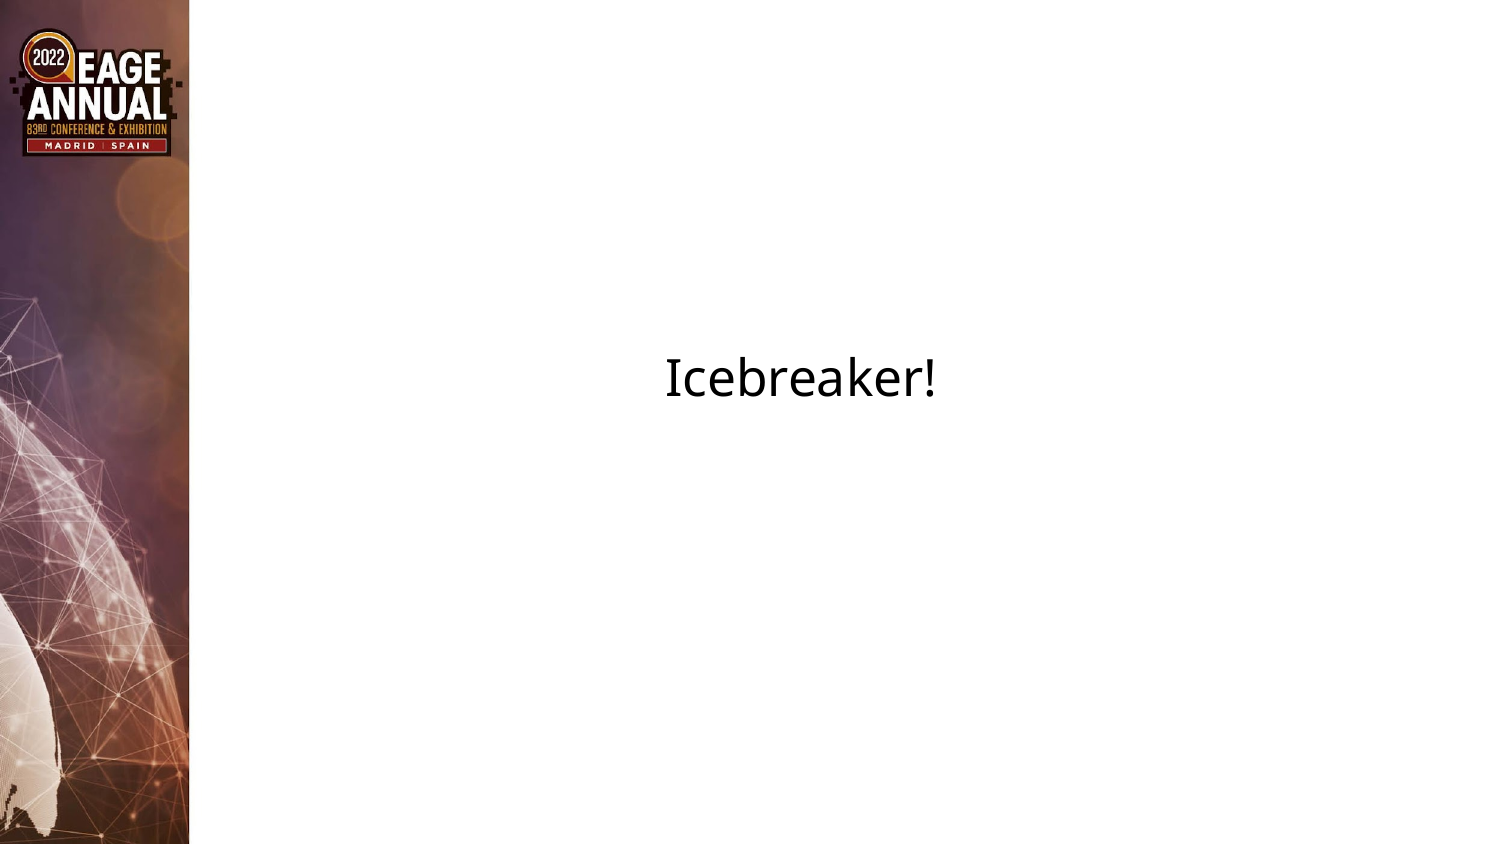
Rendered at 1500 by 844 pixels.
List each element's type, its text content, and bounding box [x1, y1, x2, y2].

picture [0, 0, 1500, 844]
title Icebreaker! [653, 346, 1500, 414]
